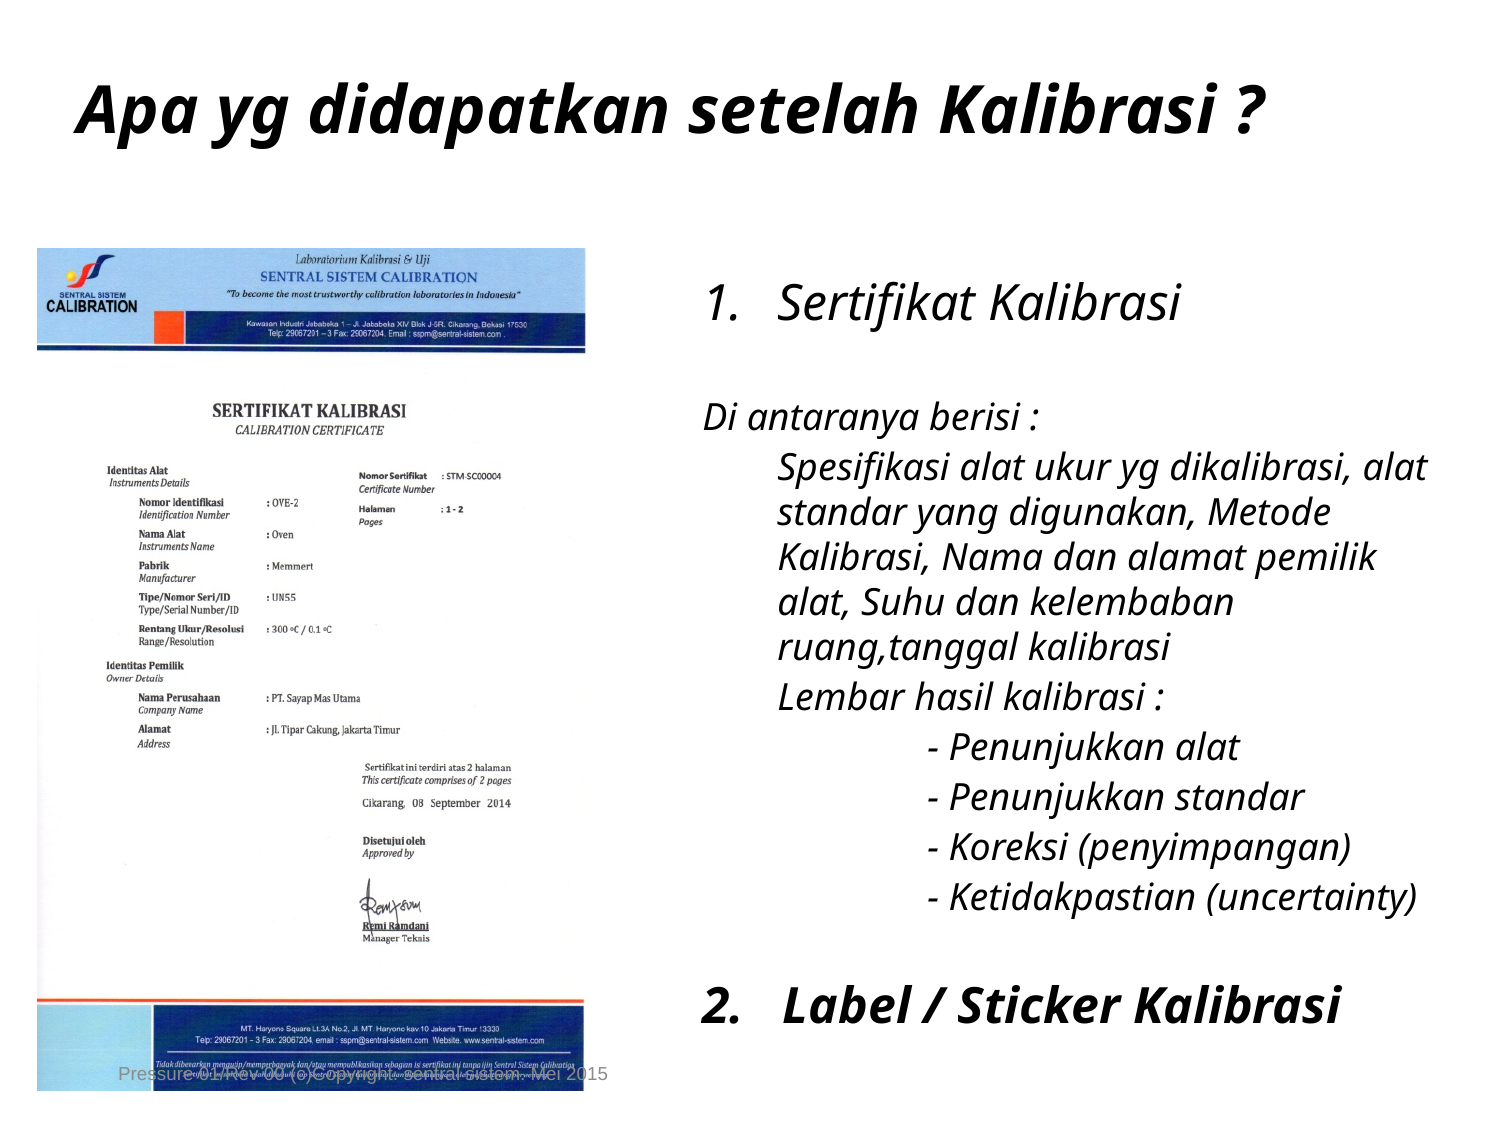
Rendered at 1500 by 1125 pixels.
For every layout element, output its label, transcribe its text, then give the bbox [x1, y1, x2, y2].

text_box [0, 0, 1500, 226]
picture [37, 248, 588, 1091]
title Apa yg didapatkan setelah Kalibrasi ? [62, 50, 1450, 175]
footer Pressure 01/Rev 00 (c)Copyright. sentral sistem. Mei 2015 [103, 1042, 650, 1103]
text_box Sertifikat Kalibrasi Di antaranya berisi : Spesifikasi alat ukur yg dikalibrasi, alat standar yang digunakan, Metode Kalibrasi, Nama dan alamat pemilik alat, Suhu dan kelembaban ruang,tanggal kalibrasi Lembar hasil kalibrasi : - Penunjukkan alat - Penunjukkan standar - Koreksi (penyimpangan) - Ketidakpastian (uncertainty) 2. Label / Sticker Kalibrasi [687, 262, 1450, 975]
